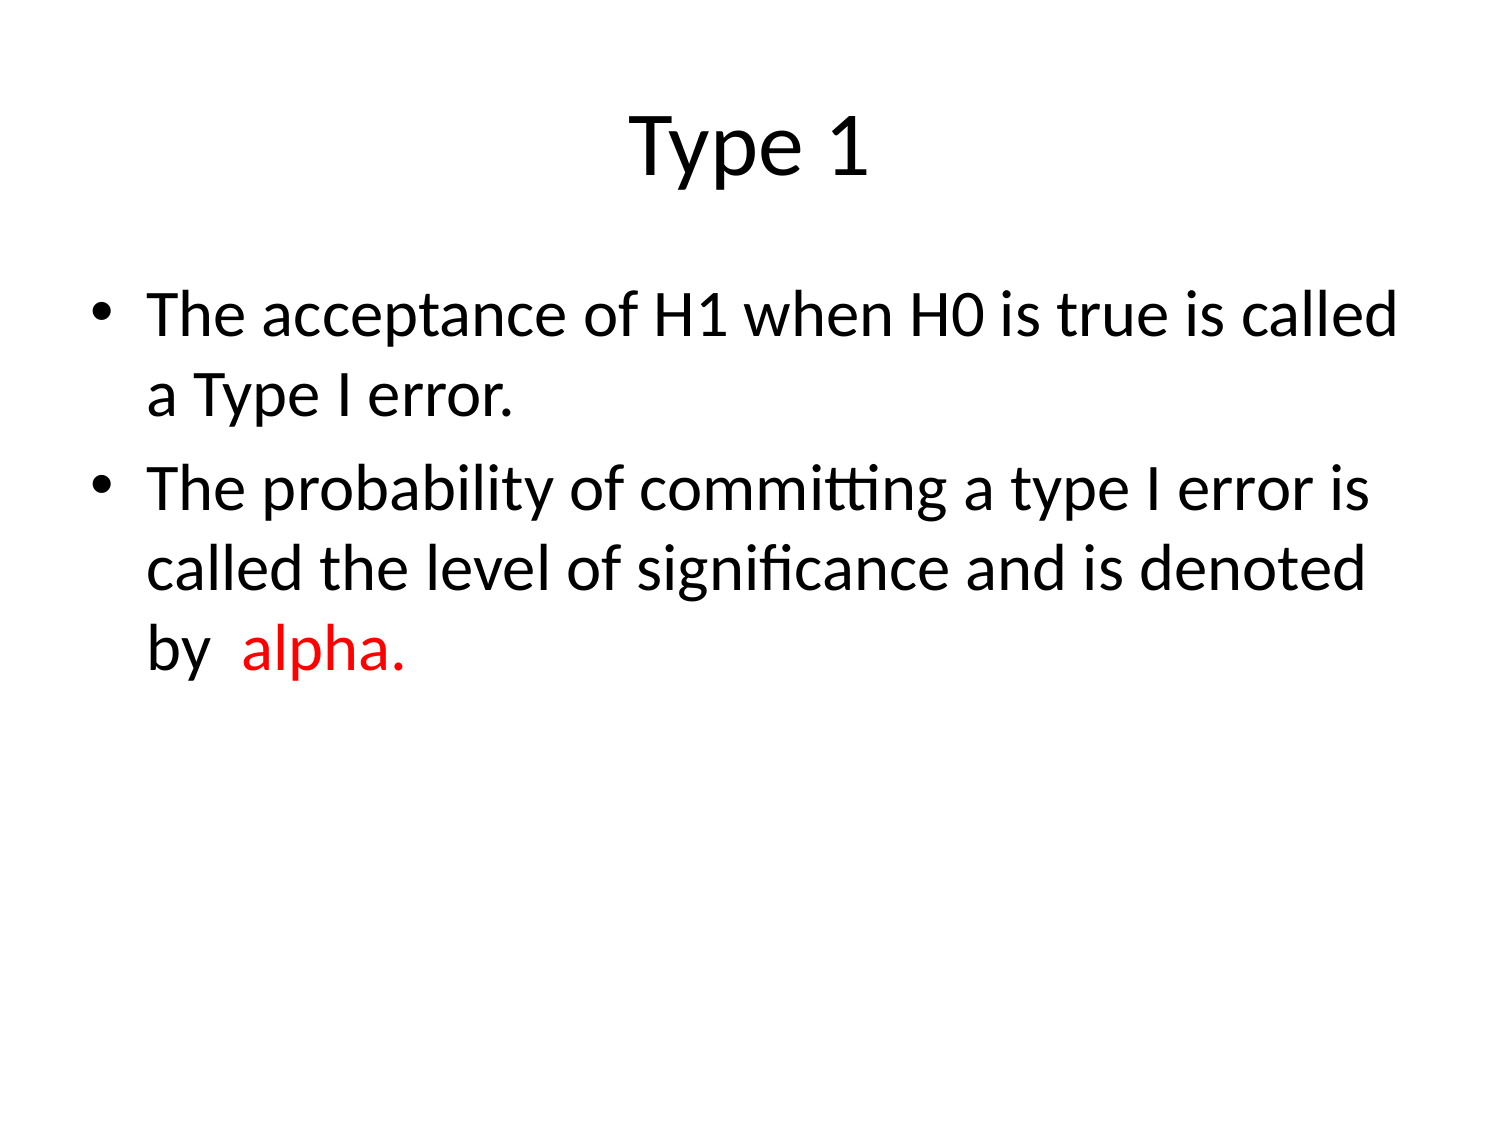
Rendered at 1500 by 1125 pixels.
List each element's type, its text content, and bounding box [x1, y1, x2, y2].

list The acceptance of H1 when H0 is true is called a Type I error. The probability of committing a type I error is called the level of significance and is denoted by alpha. [75, 262, 1425, 1005]
title Type 1 [75, 45, 1425, 233]
